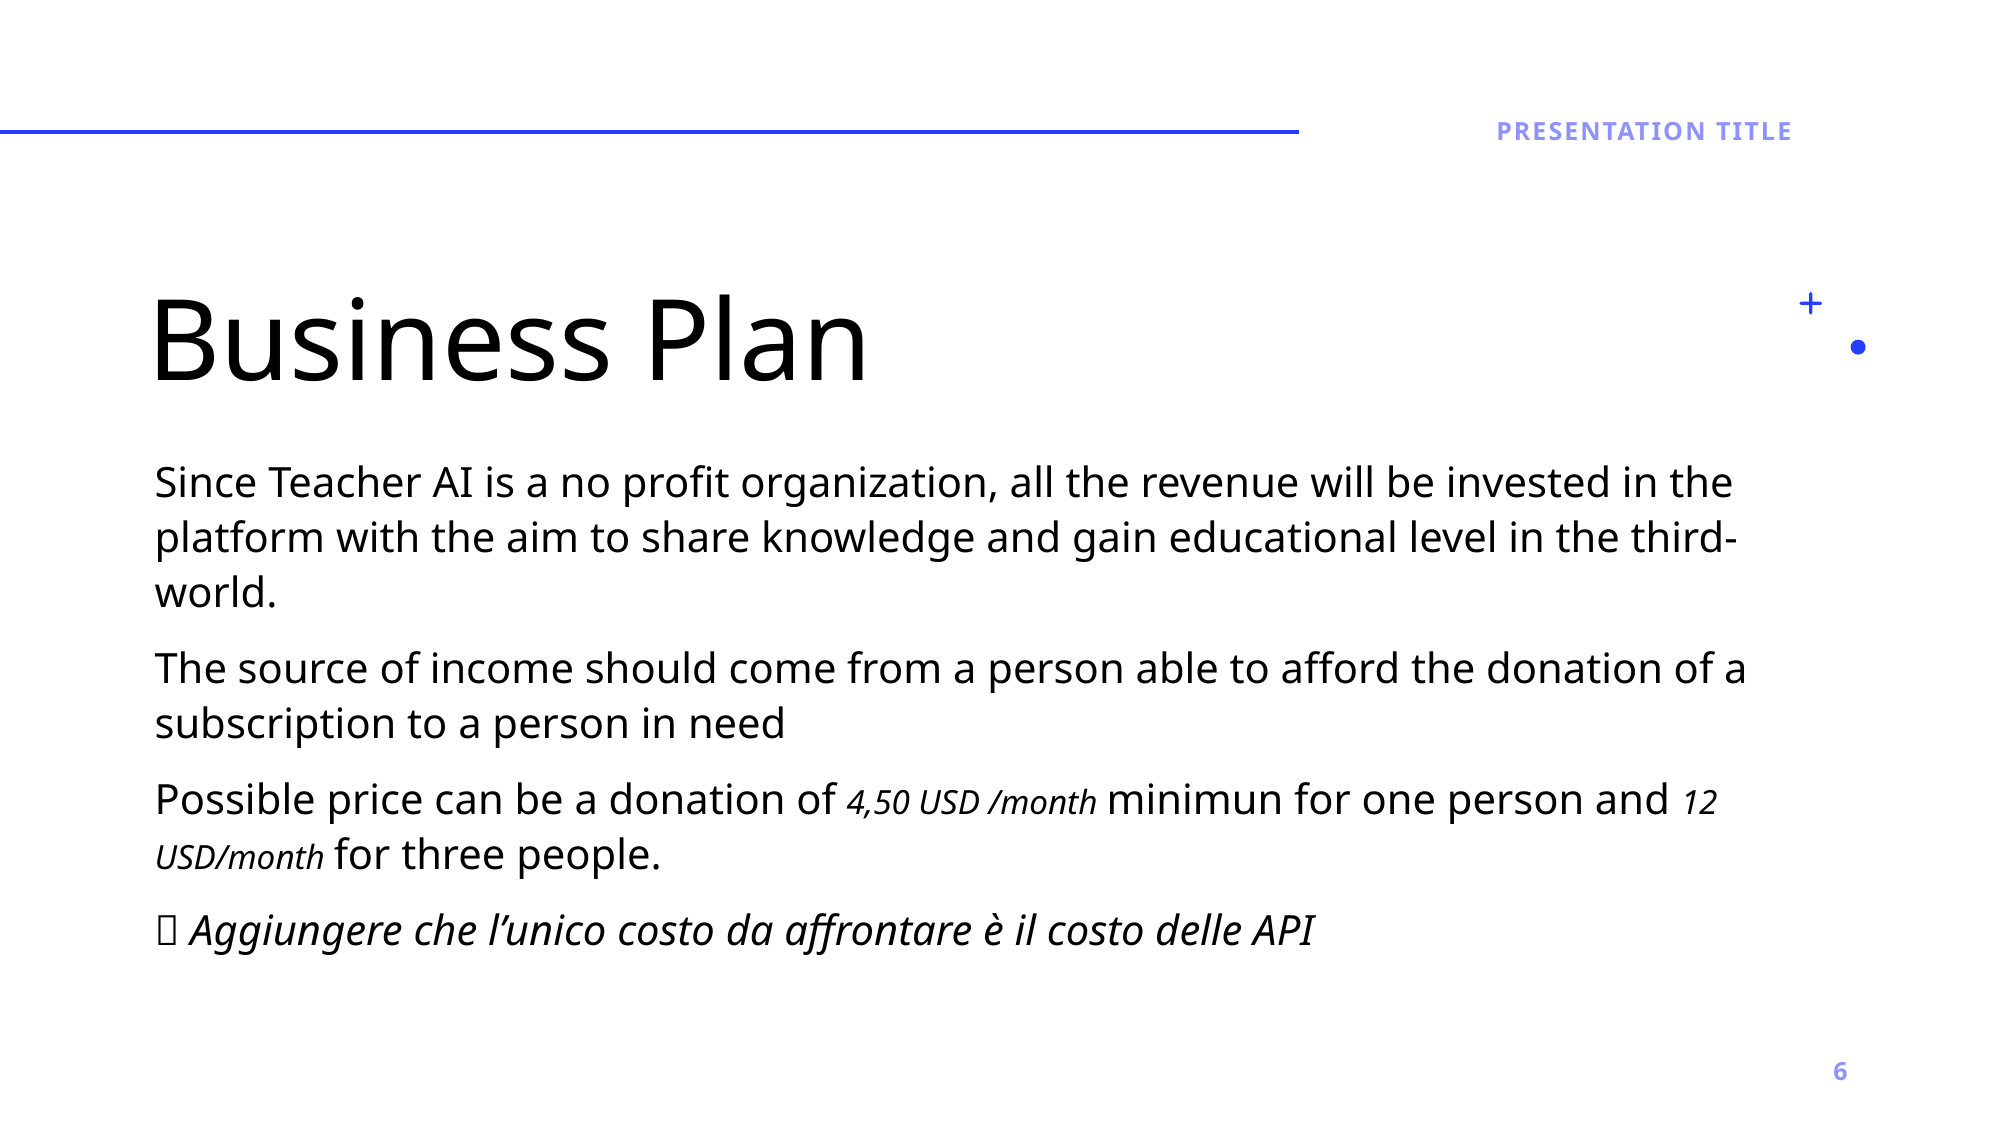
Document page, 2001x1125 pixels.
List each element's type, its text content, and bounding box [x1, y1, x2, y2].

list Since Teacher AI is a no profit organization, all the revenue will be invested in the platform with the aim to share knowledge and gain educational level in the third-world. The source of income should come from a person able to afford the donation of a subscription to a person in need Possible price can be a donation of 4,50 USD /month minimun for one person and 12 USD/month for three people.  Aggiungere che l’unico costo da affrontare è il costo delle API [139, 443, 1768, 1013]
slide_number 6 [1412, 1042, 1863, 1103]
footer Presentation Title [1306, 101, 1982, 162]
title Business Plan [131, 218, 1640, 413]
